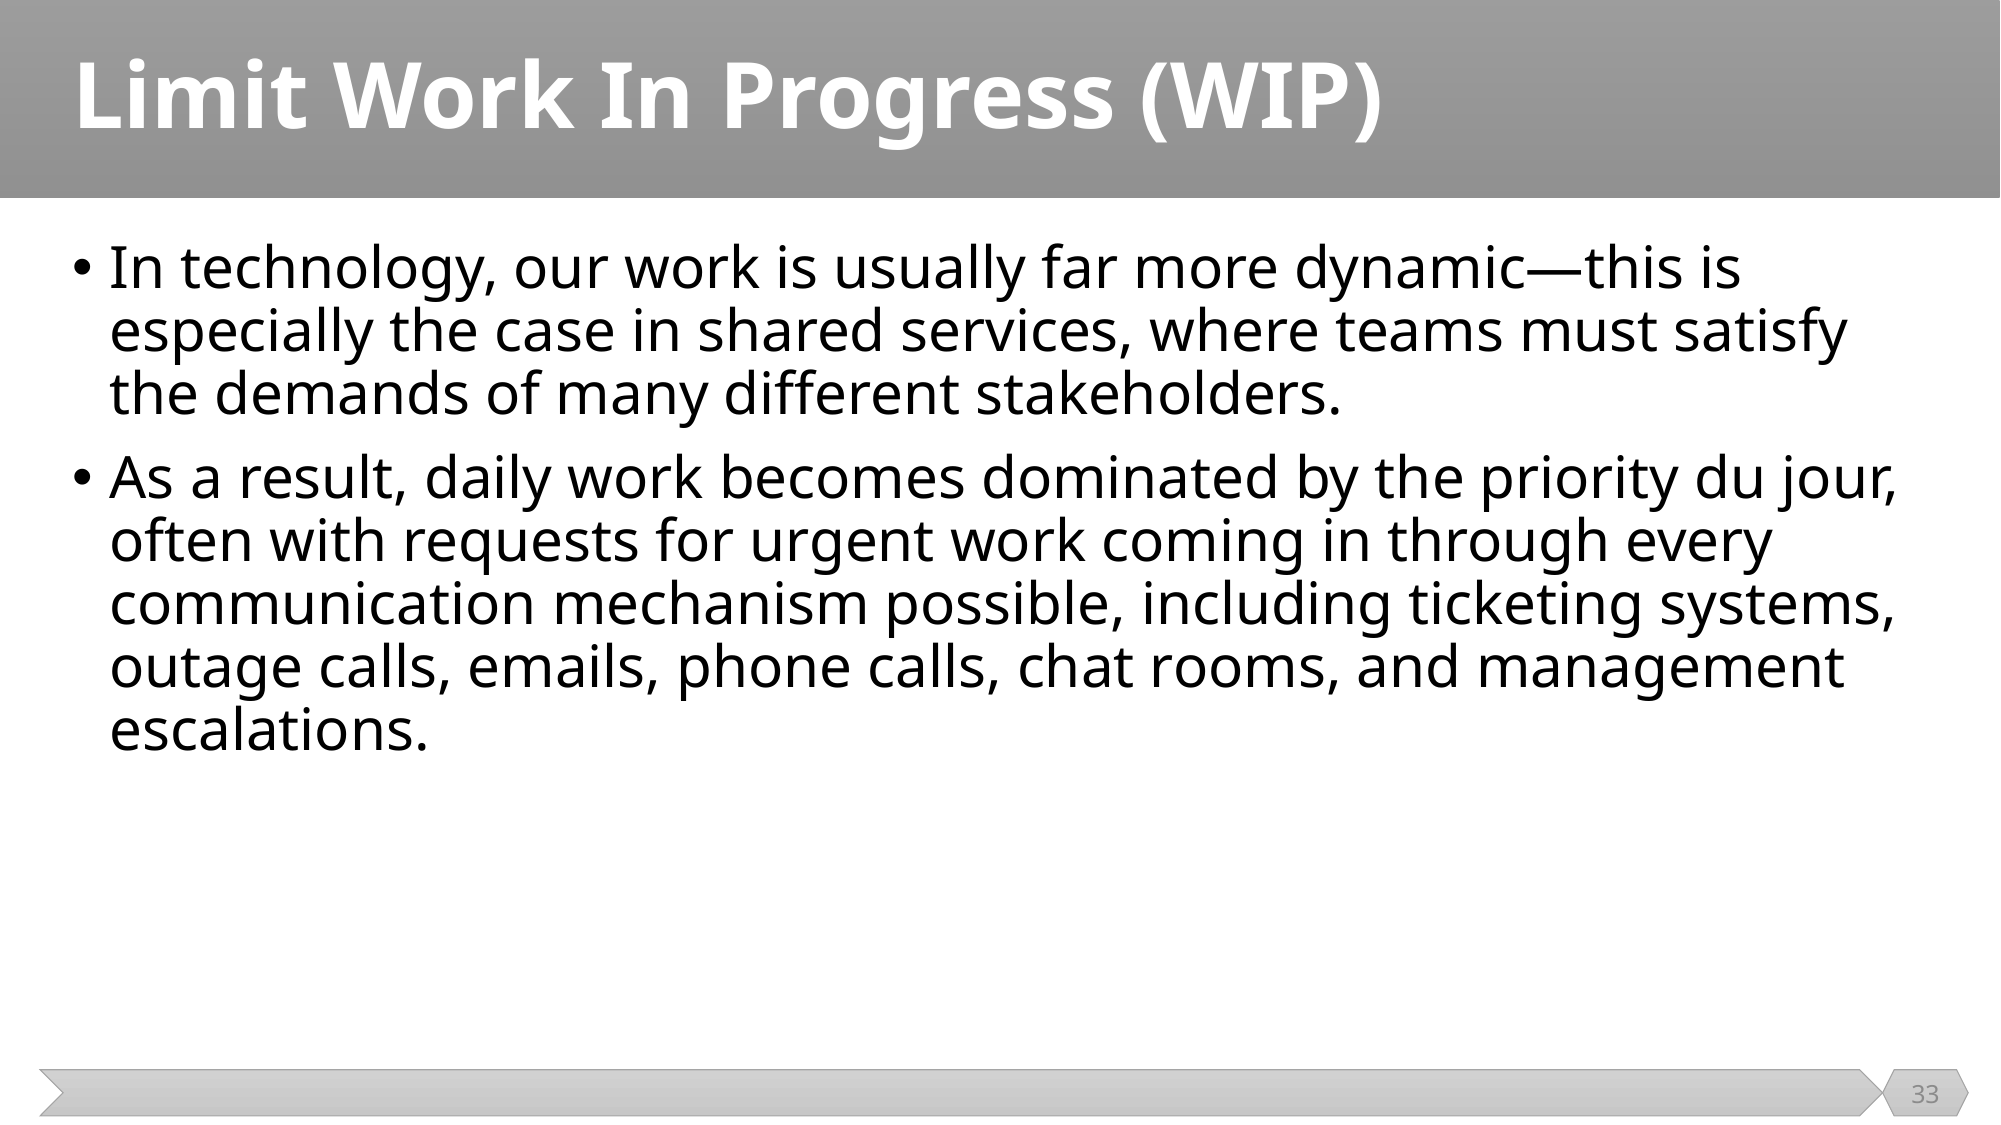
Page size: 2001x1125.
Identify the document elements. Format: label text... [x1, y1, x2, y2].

title Limit Work In Progress (WIP) [56, 0, 1969, 199]
slide_number 33 [1882, 1065, 1969, 1125]
list In technology, our work is usually far more dynamic—this is especially the case in shared services, where teams must satisfy the demands of many different stakeholders. As a result, daily work becomes dominated by the priority du jour, often with requests for urgent work coming in through every communication mechanism possible, including ticketing systems, outage calls, emails, phone calls, chat rooms, and management escalations. [56, 230, 1969, 1010]
